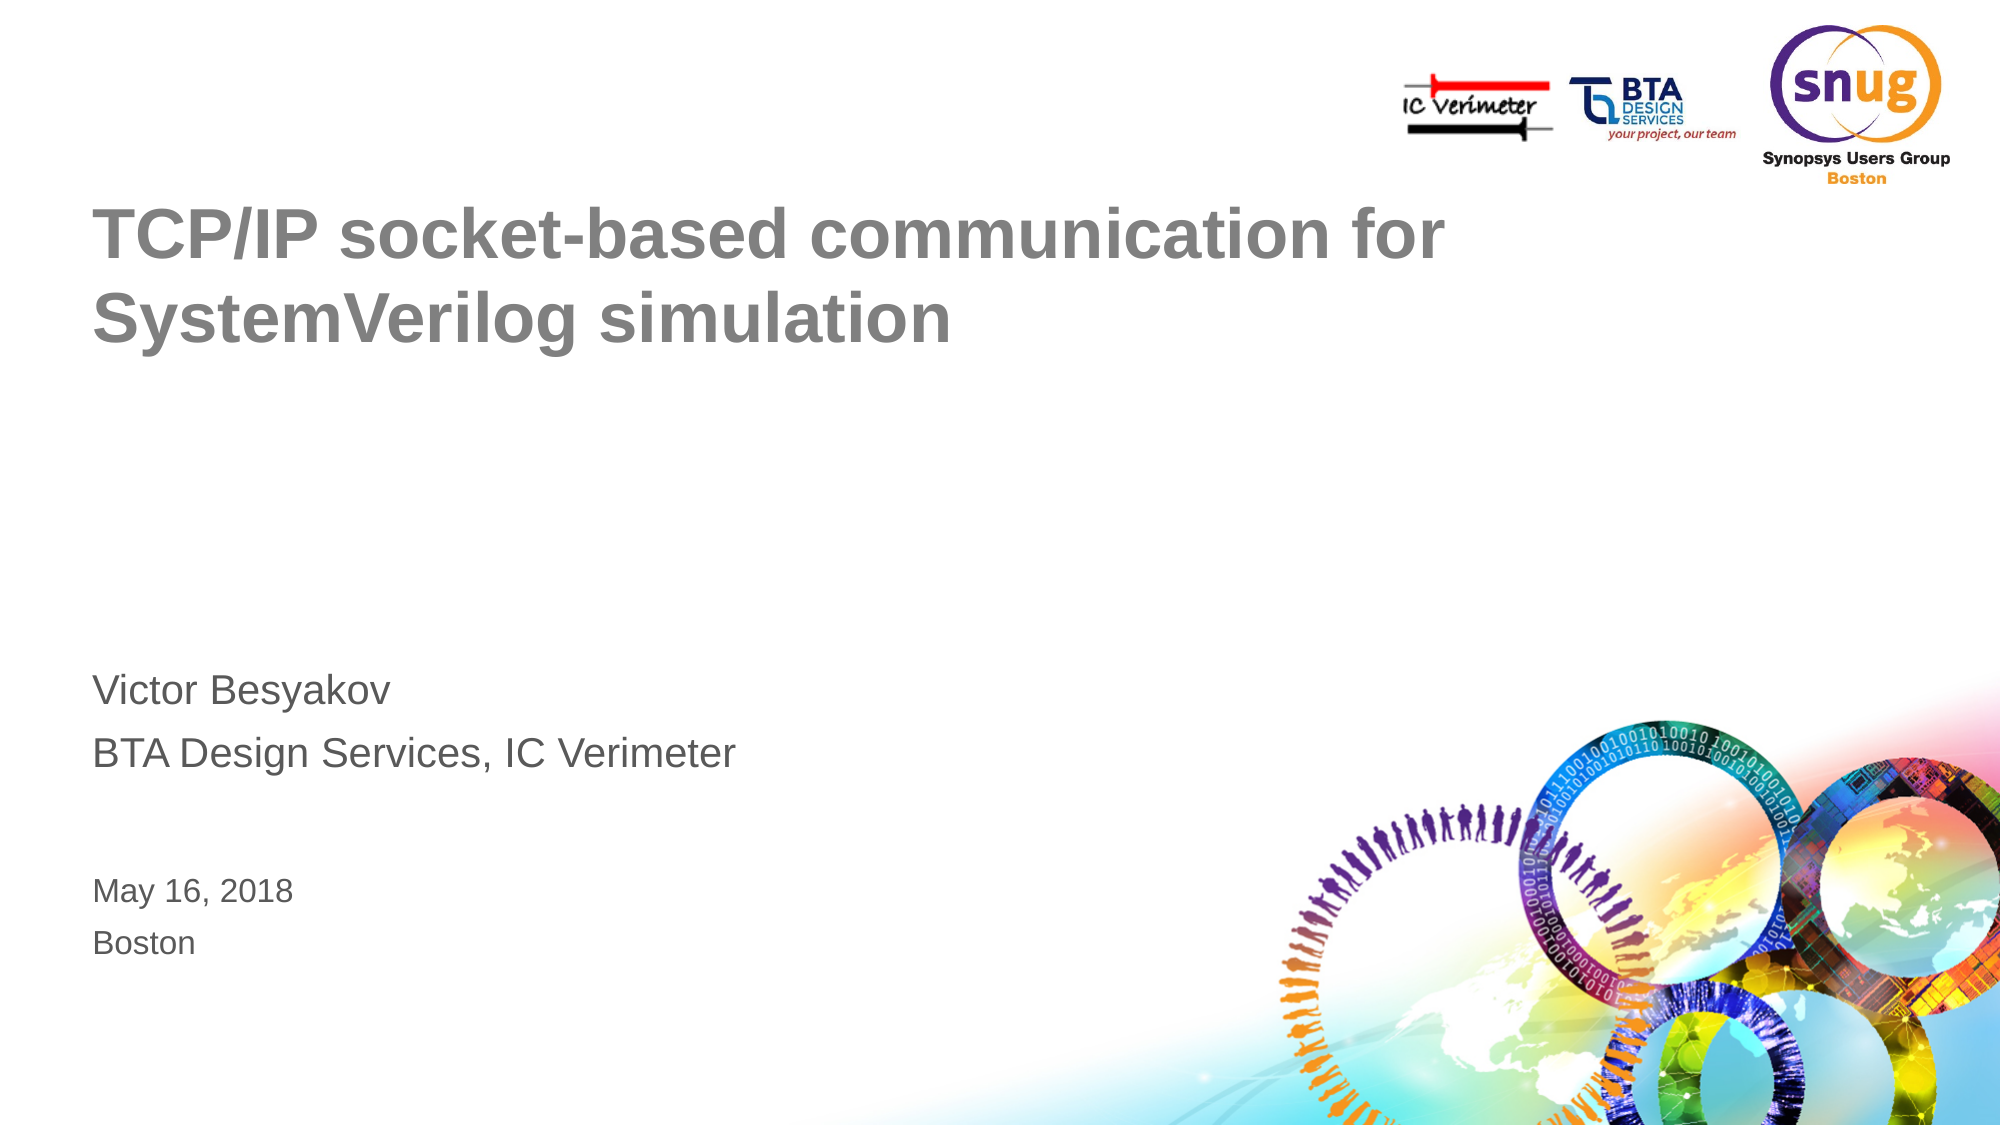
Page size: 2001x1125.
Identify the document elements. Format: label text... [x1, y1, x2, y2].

picture [1635, 745, 1640, 753]
list May 16, 2018 Boston [77, 850, 1619, 980]
list Victor Besyakov BTA Design Services, IC Verimeter [77, 617, 1619, 783]
picture [1644, 743, 1649, 751]
title TCP/IP socket-based communication for SystemVerilog simulation [77, 148, 1929, 397]
picture [497, 0, 2000, 1125]
picture [1619, 734, 1627, 744]
